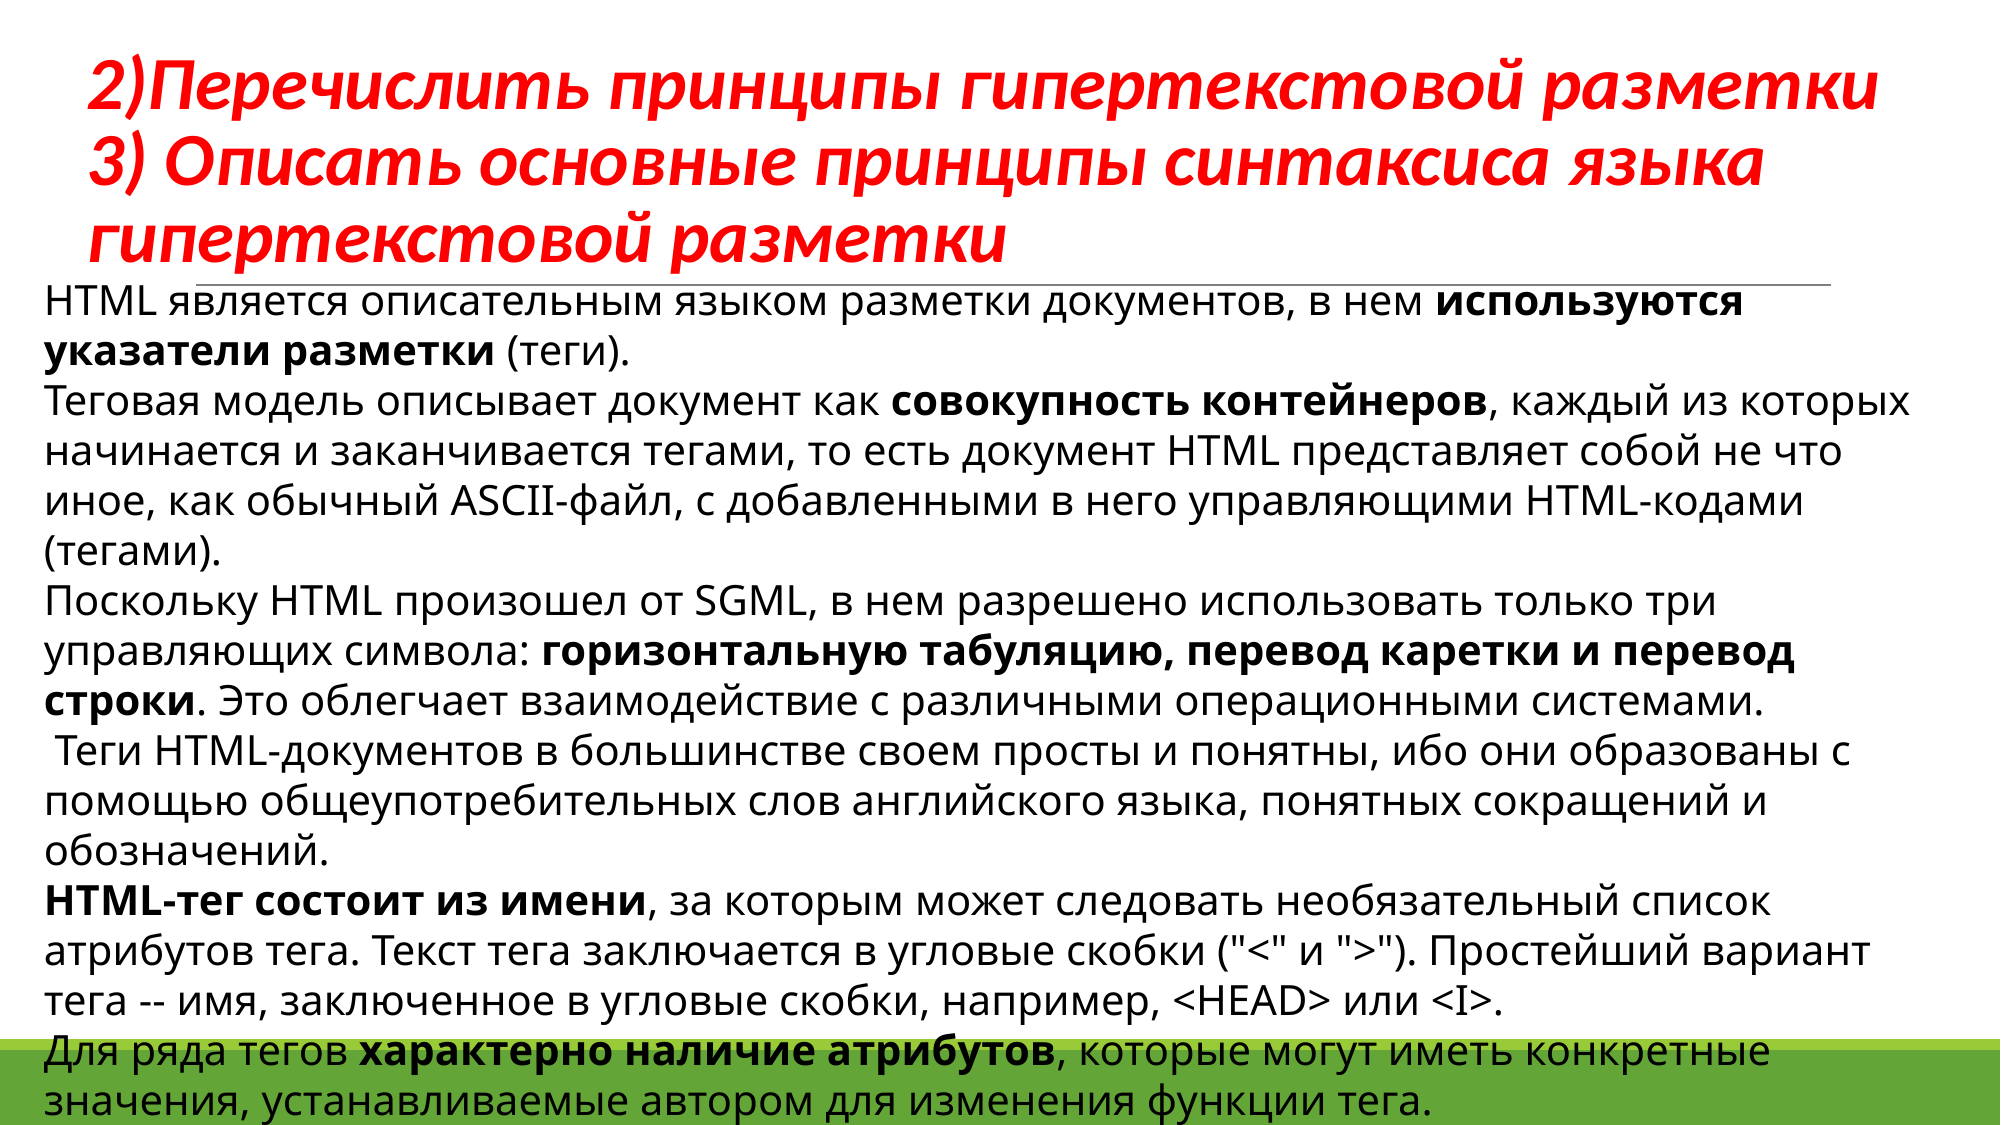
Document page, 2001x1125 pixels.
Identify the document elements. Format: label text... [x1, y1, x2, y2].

text_box HTML является описательным языком разметки документов, в нем используются указатели разметки (теги). Теговая модель описывает документ как совокупность контейнеров, каждый из которых начинается и заканчивается тегами, то есть документ НТМL представляет собой не что иное, как обычный АSСII-файл, с добавленными в него управляющими НТМL-кодами (тегами). Поскольку HTML произошел от SGML, в нем разрешено использовать только три управляющих символа: горизонтальную табуляцию, перевод каретки и перевод строки. Это облегчает взаимодействие с различными операционными системами. Теги НТМL-документов в большинстве своем просты и понятны, ибо они образованы с помощью общеупотребительных слов английского языка, понятных сокращений и обозначений. НТМL-тег состоит из имени, за которым может следовать необязательный список атрибутов тега. Текст тега заключается в угловые скобки ("<" и ">"). Простейший вариант тега -- имя, заключенное в угловые скобки, например, <HEAD> или <I>. Для ряда тегов характерно наличие атрибутов, которые могут иметь конкретные значения, устанавливаемые автором для изменения функции тега. [28, 265, 1971, 1125]
title 2)Перечислить принципы гипертекстовой разметки 3) Описать основные принципы синтаксиса языка гипертекстовой разметки [71, 47, 1949, 265]
